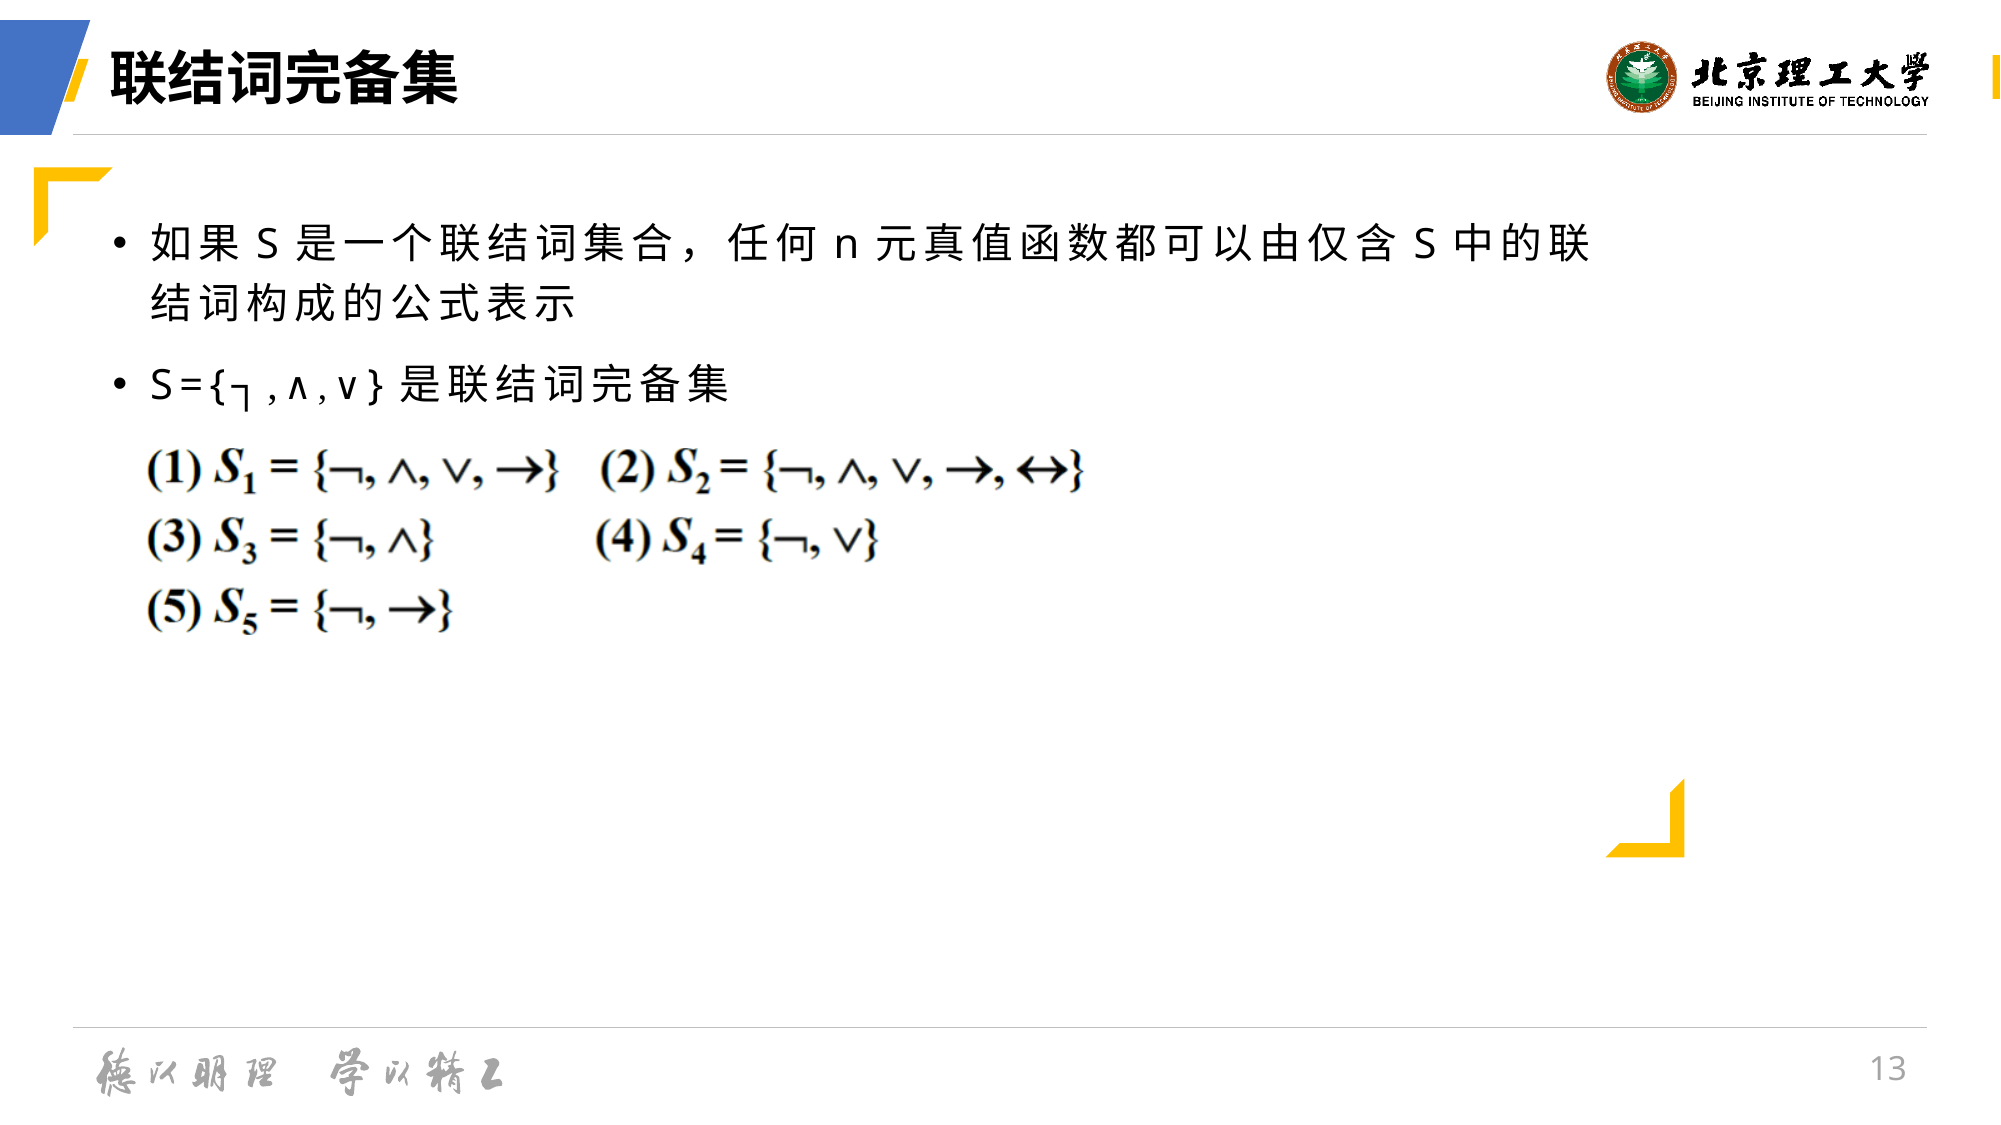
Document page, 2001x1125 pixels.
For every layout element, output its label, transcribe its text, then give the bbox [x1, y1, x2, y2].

text_box [1605, 778, 1685, 858]
title 联结词完备集 [94, 40, 1513, 120]
picture [1606, 41, 1929, 113]
text_box [33, 167, 113, 247]
picture [125, 427, 1117, 655]
text_box 如果S是一个联结词集合，任何n元真值函数都可以由仅含S中的联结词构成的公式表示 S={┐,∧,∨}是联结词完备集 [112, 206, 1606, 799]
